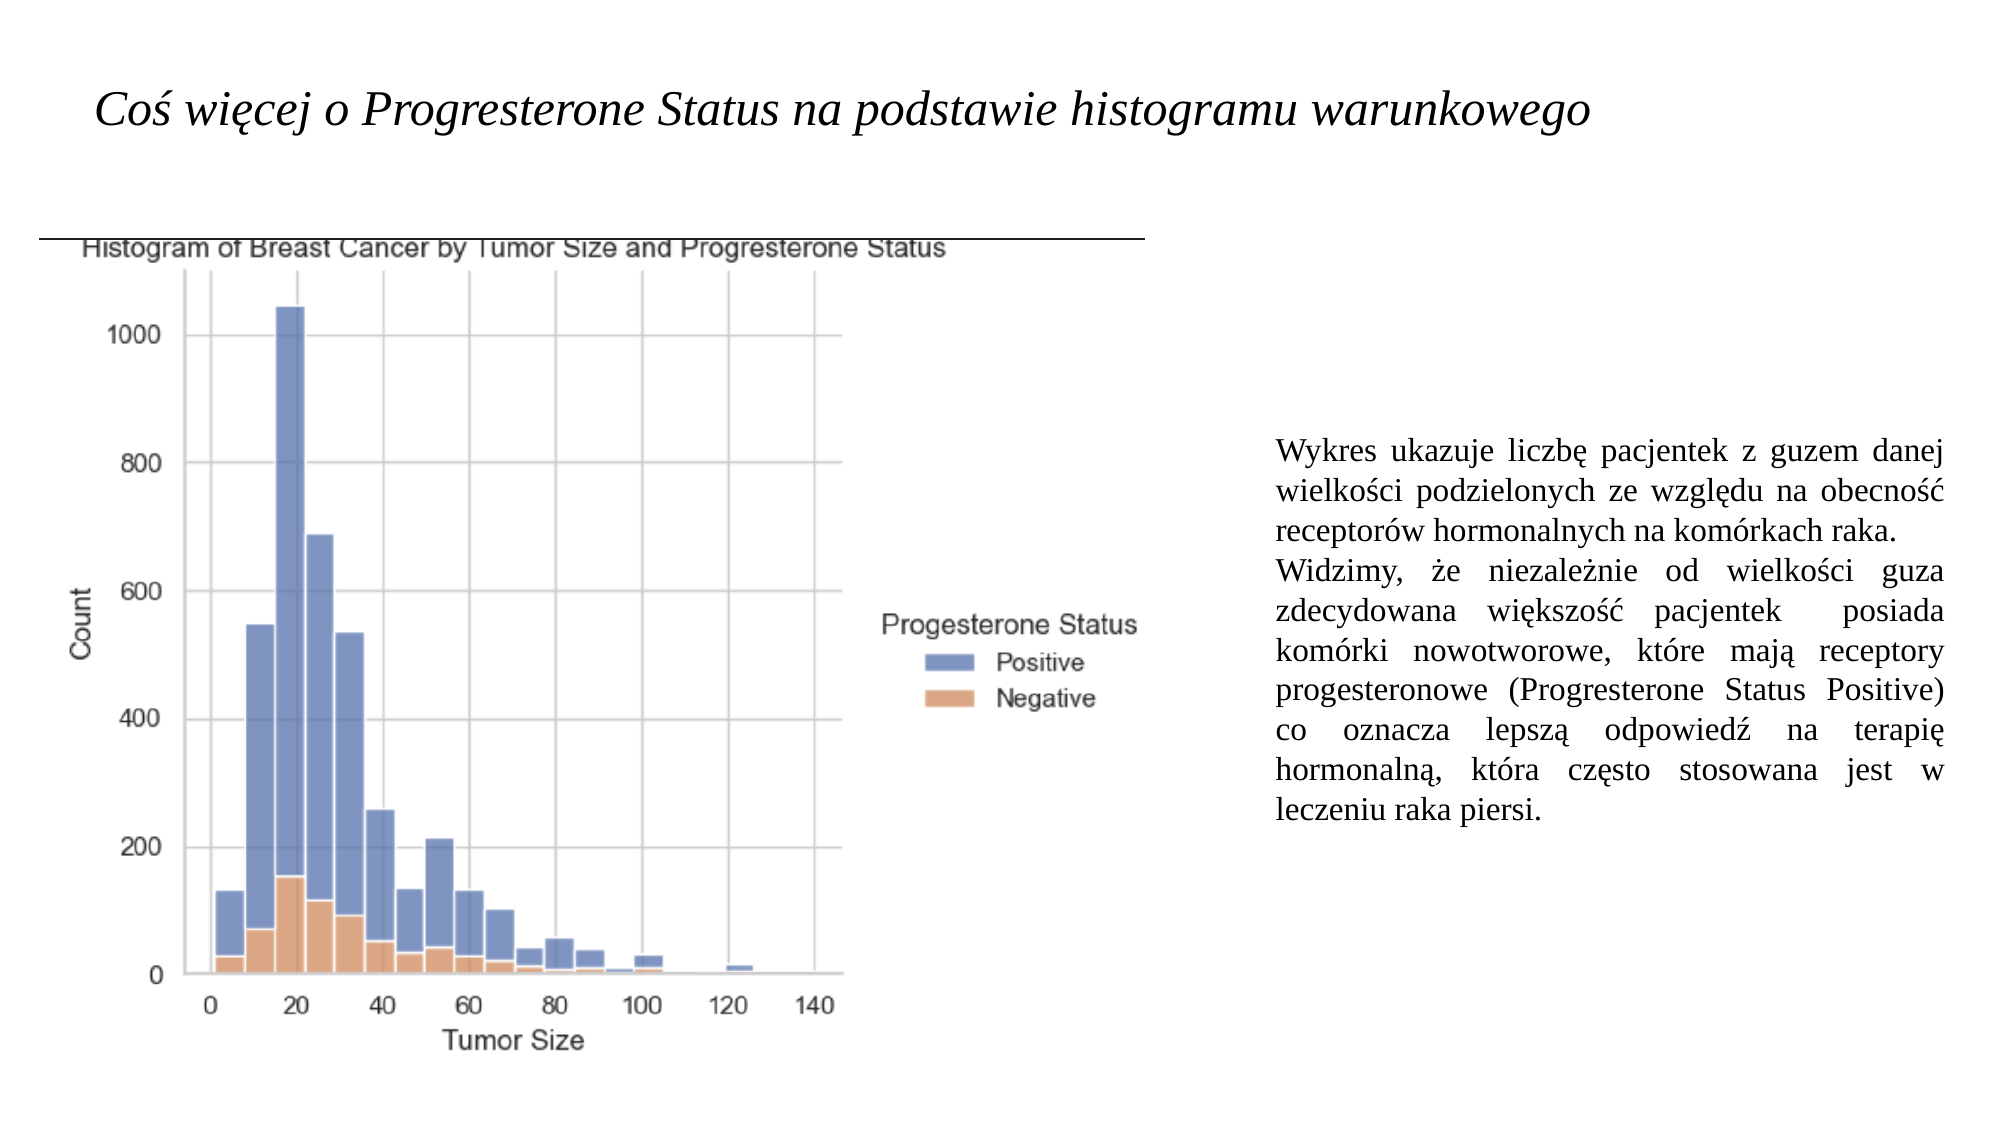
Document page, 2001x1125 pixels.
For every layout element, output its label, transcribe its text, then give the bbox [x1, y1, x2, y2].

title Coś więcej o Progresterone Status na podstawie histogramu warunkowego [79, 0, 1804, 218]
text_box Wykres ukazuje liczbę pacjentek z guzem danej wielkości podzielonych ze względu na obecność receptorów hormonalnych na komórkach raka. Widzimy, że niezależnie od wielkości guza zdecydowana większość pacjentek posiada komórki nowotworowe, które mają receptory progesteronowe (Progresterone Status Positive) co oznacza lepszą odpowiedź na terapię hormonalną, która często stosowana jest w leczeniu raka piersi. [1260, 420, 1961, 880]
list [38, 237, 1145, 1069]
